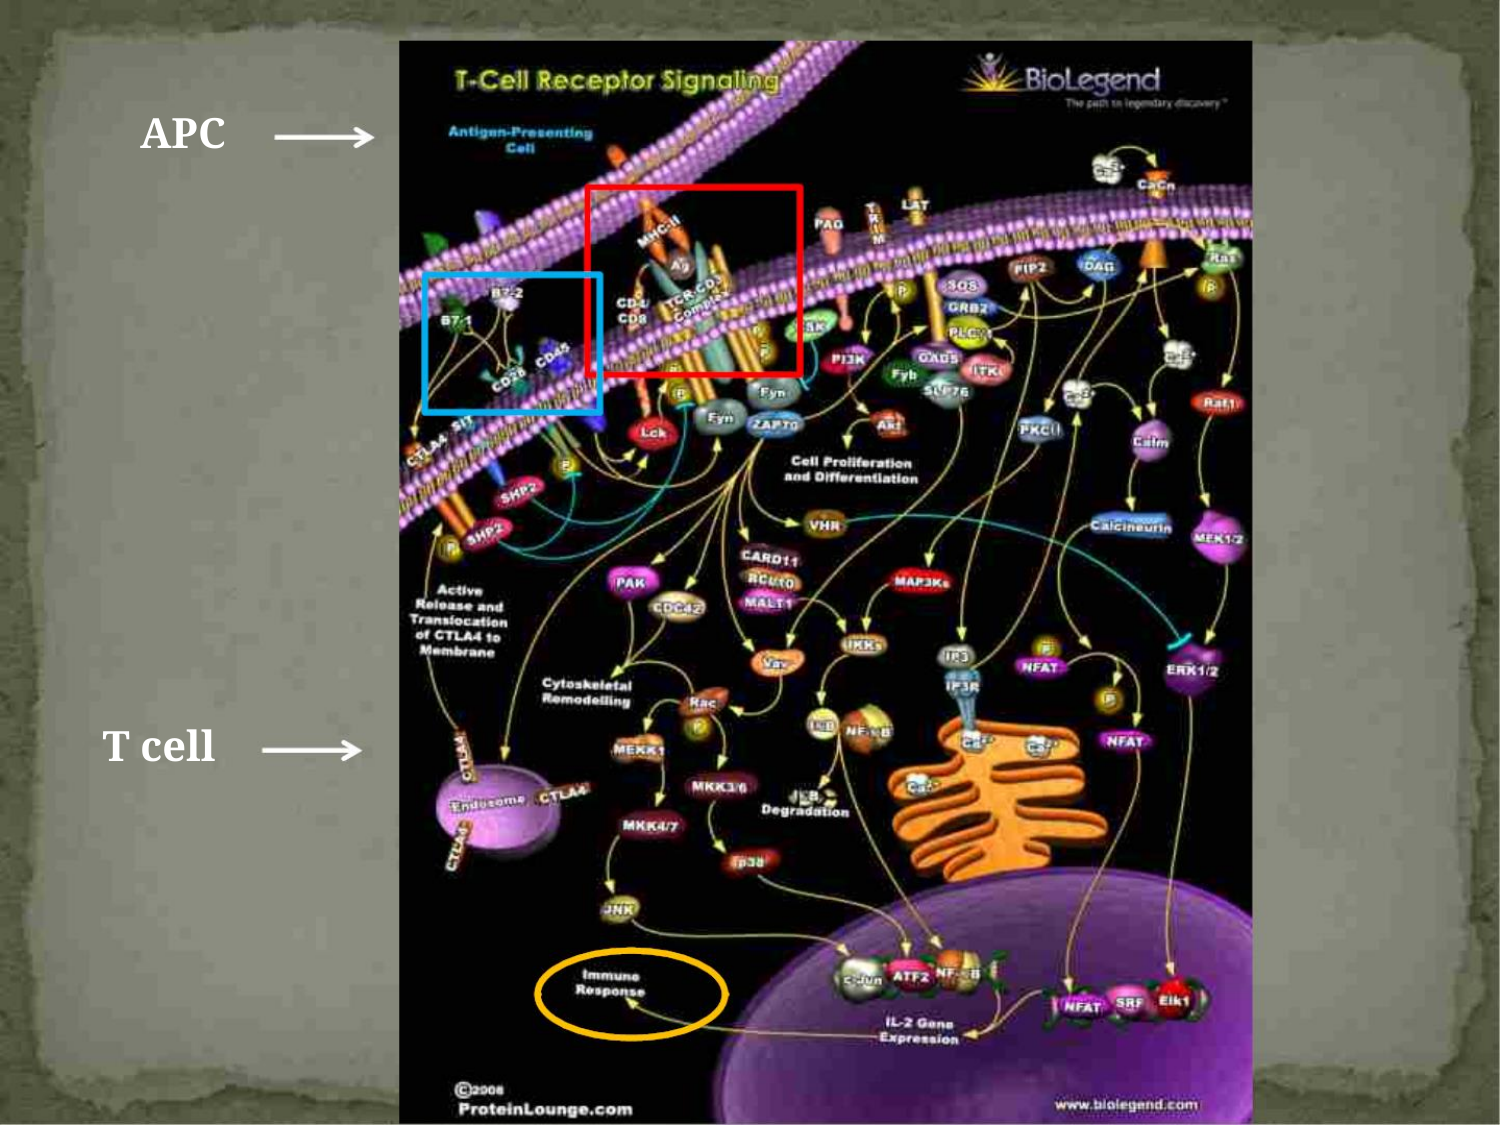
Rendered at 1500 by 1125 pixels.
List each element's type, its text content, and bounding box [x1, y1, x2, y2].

text_box APC [139, 115, 248, 157]
text_box [0, 0, 1500, 1125]
text_box T cell [102, 727, 234, 770]
